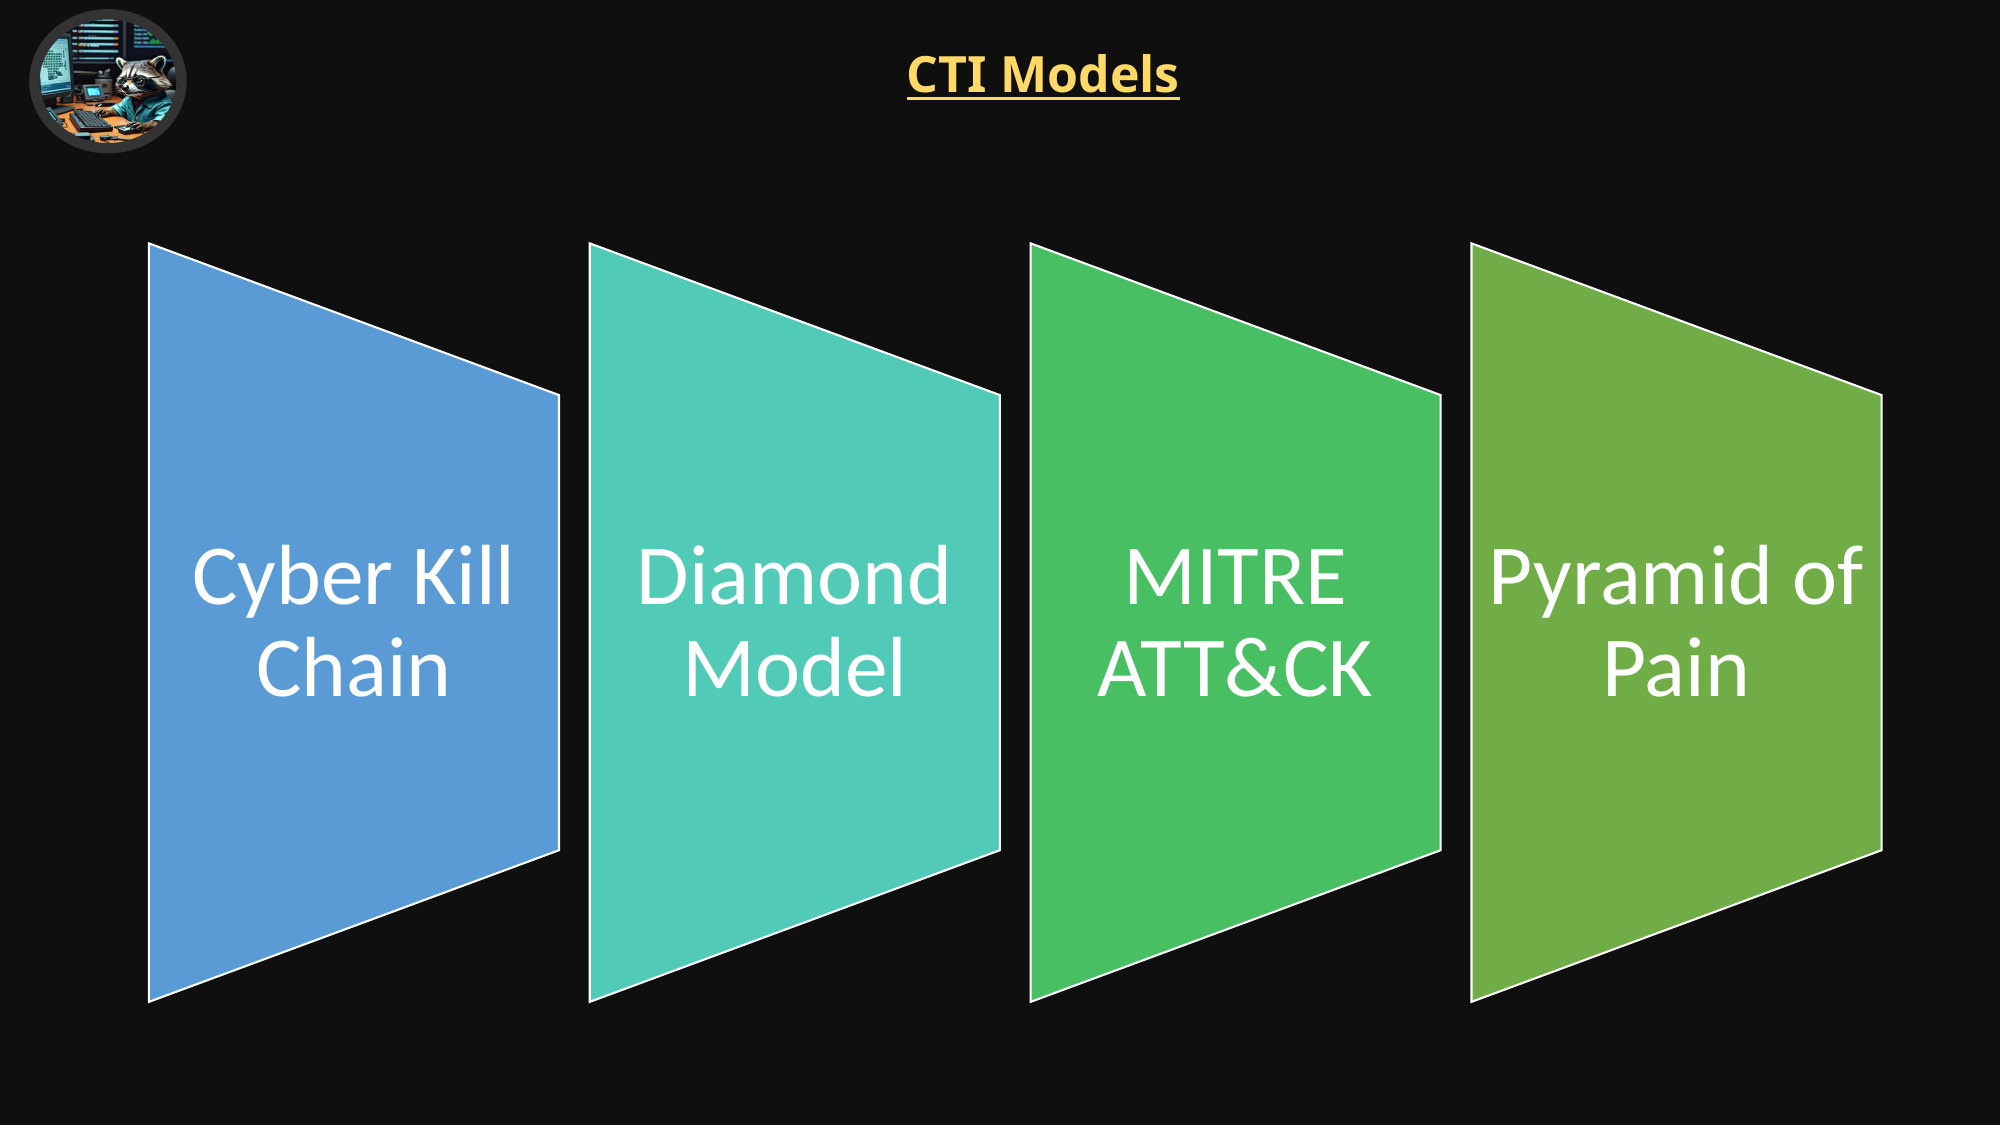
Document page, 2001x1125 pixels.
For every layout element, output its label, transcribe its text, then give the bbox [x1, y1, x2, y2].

picture [34, 14, 182, 149]
text_box CTI Models [892, 35, 1195, 111]
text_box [148, 243, 1883, 1002]
